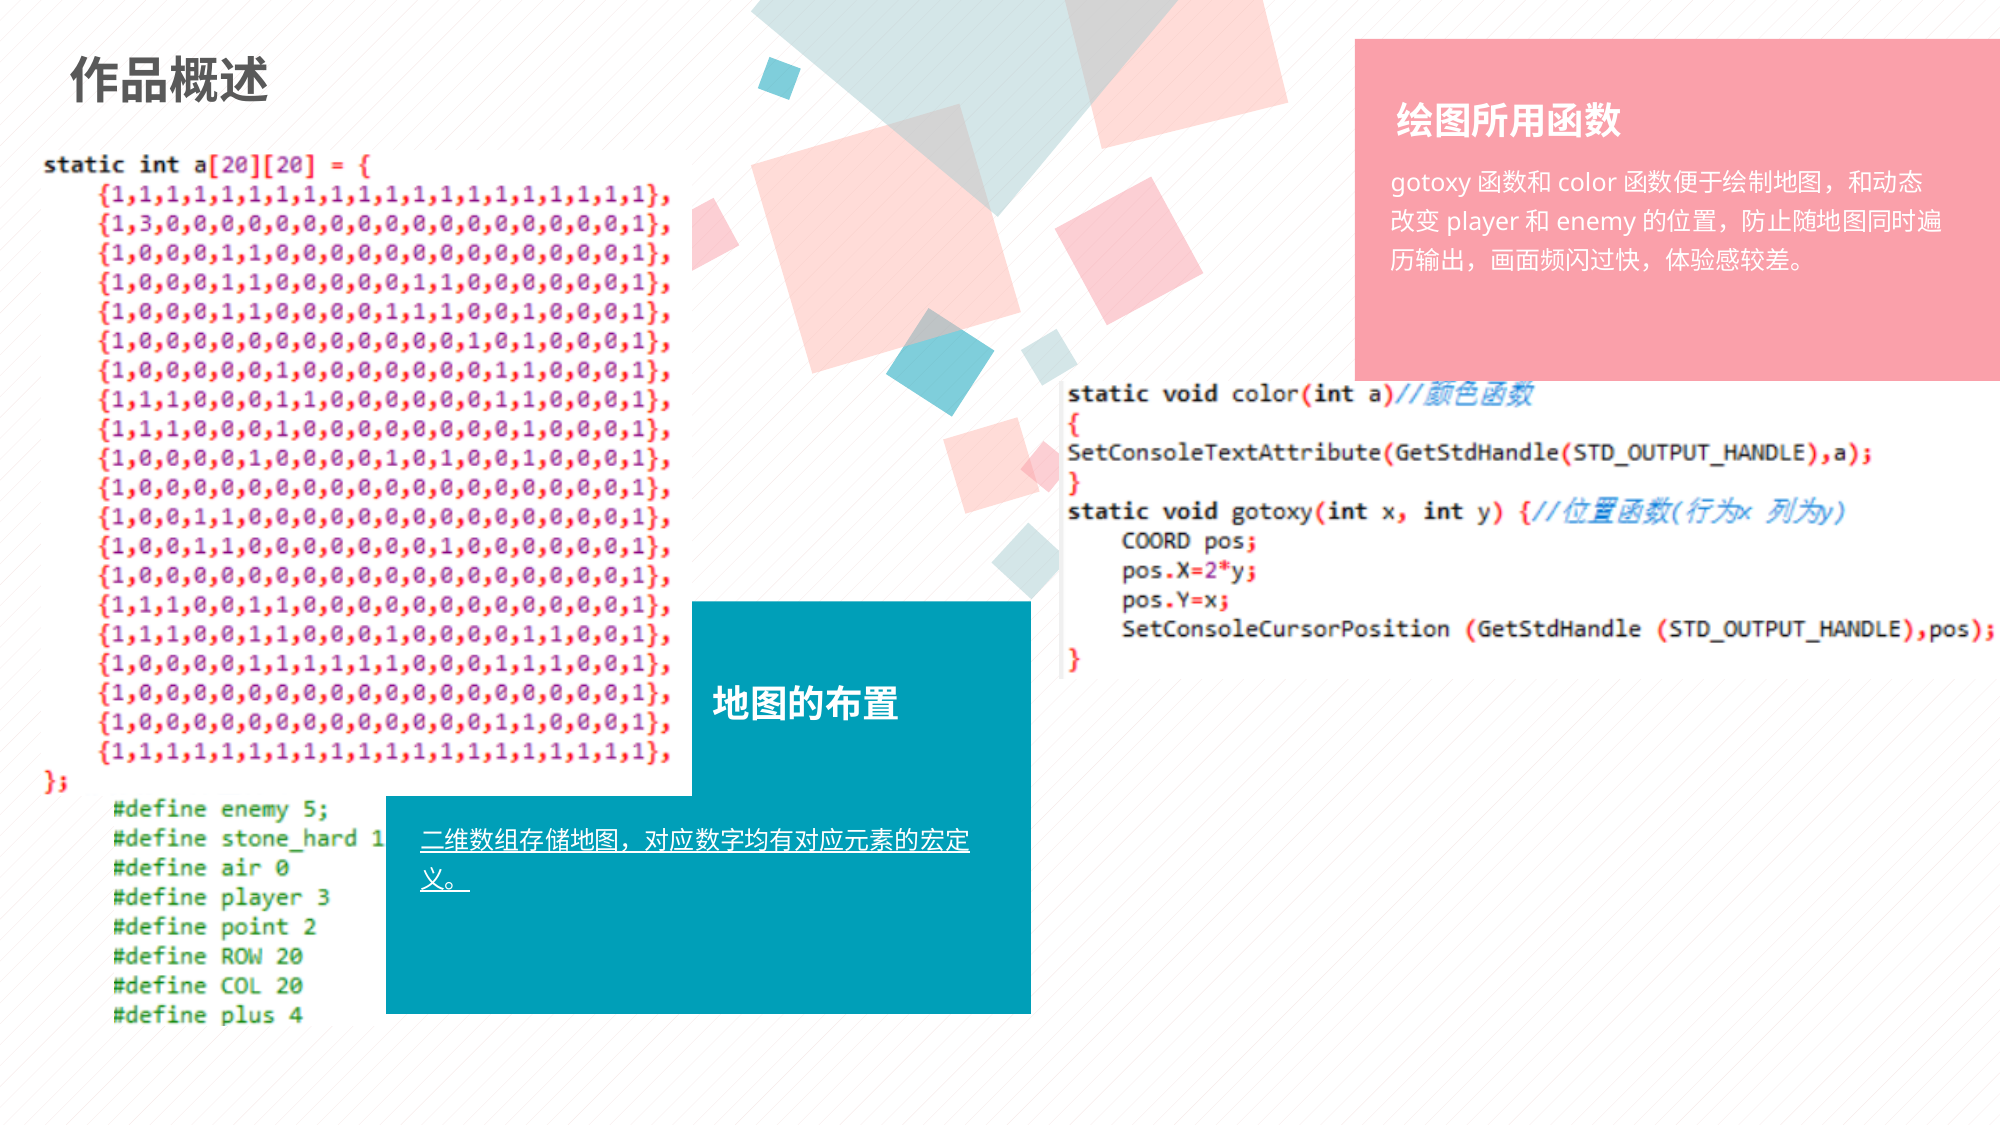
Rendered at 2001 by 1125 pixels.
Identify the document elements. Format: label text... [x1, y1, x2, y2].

text_box [1354, 38, 2000, 381]
text_box 绘图所用函数 [1382, 76, 1637, 150]
text_box gotoxy函数和color函数便于绘制地图，和动态改变player和enemy的位置，防止随地图同时遍历输出，画面频闪过快，体验感较差。 [1375, 150, 1961, 283]
text_box [386, 600, 1032, 1015]
list 作品概述 [54, 38, 975, 127]
text_box 二维数组存储地图，对应数字均有对应元素的宏定义。 [405, 808, 991, 901]
picture [41, 150, 692, 1026]
picture [1059, 381, 2000, 679]
text_box 地图的布置 [697, 658, 916, 732]
